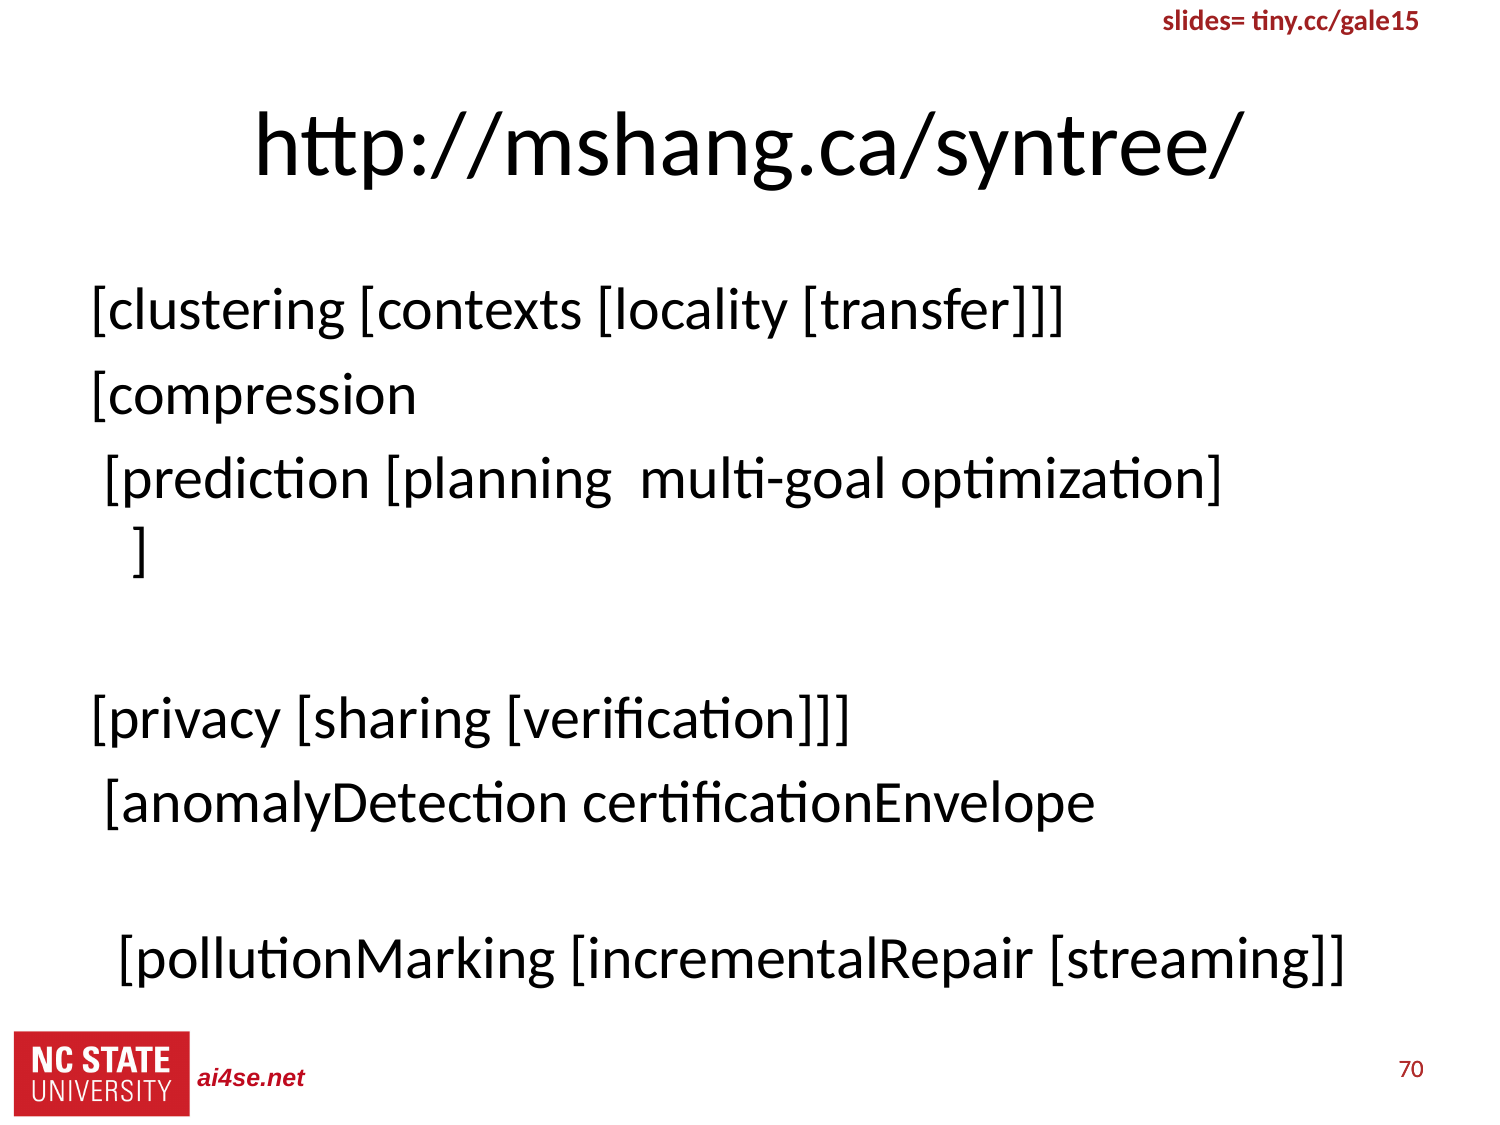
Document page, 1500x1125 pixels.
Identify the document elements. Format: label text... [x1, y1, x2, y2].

list [clustering [contexts [locality [transfer]]] [compression [prediction [planning multi-goal optimization] ] [privacy [sharing [verification]]] [anomalyDetection certificationEnvelope [pollutionMarking [incrementalRepair [streaming]] [75, 262, 1425, 1005]
title http://mshang.ca/syntree/ [75, 45, 1425, 233]
picture [13, 1030, 191, 1118]
